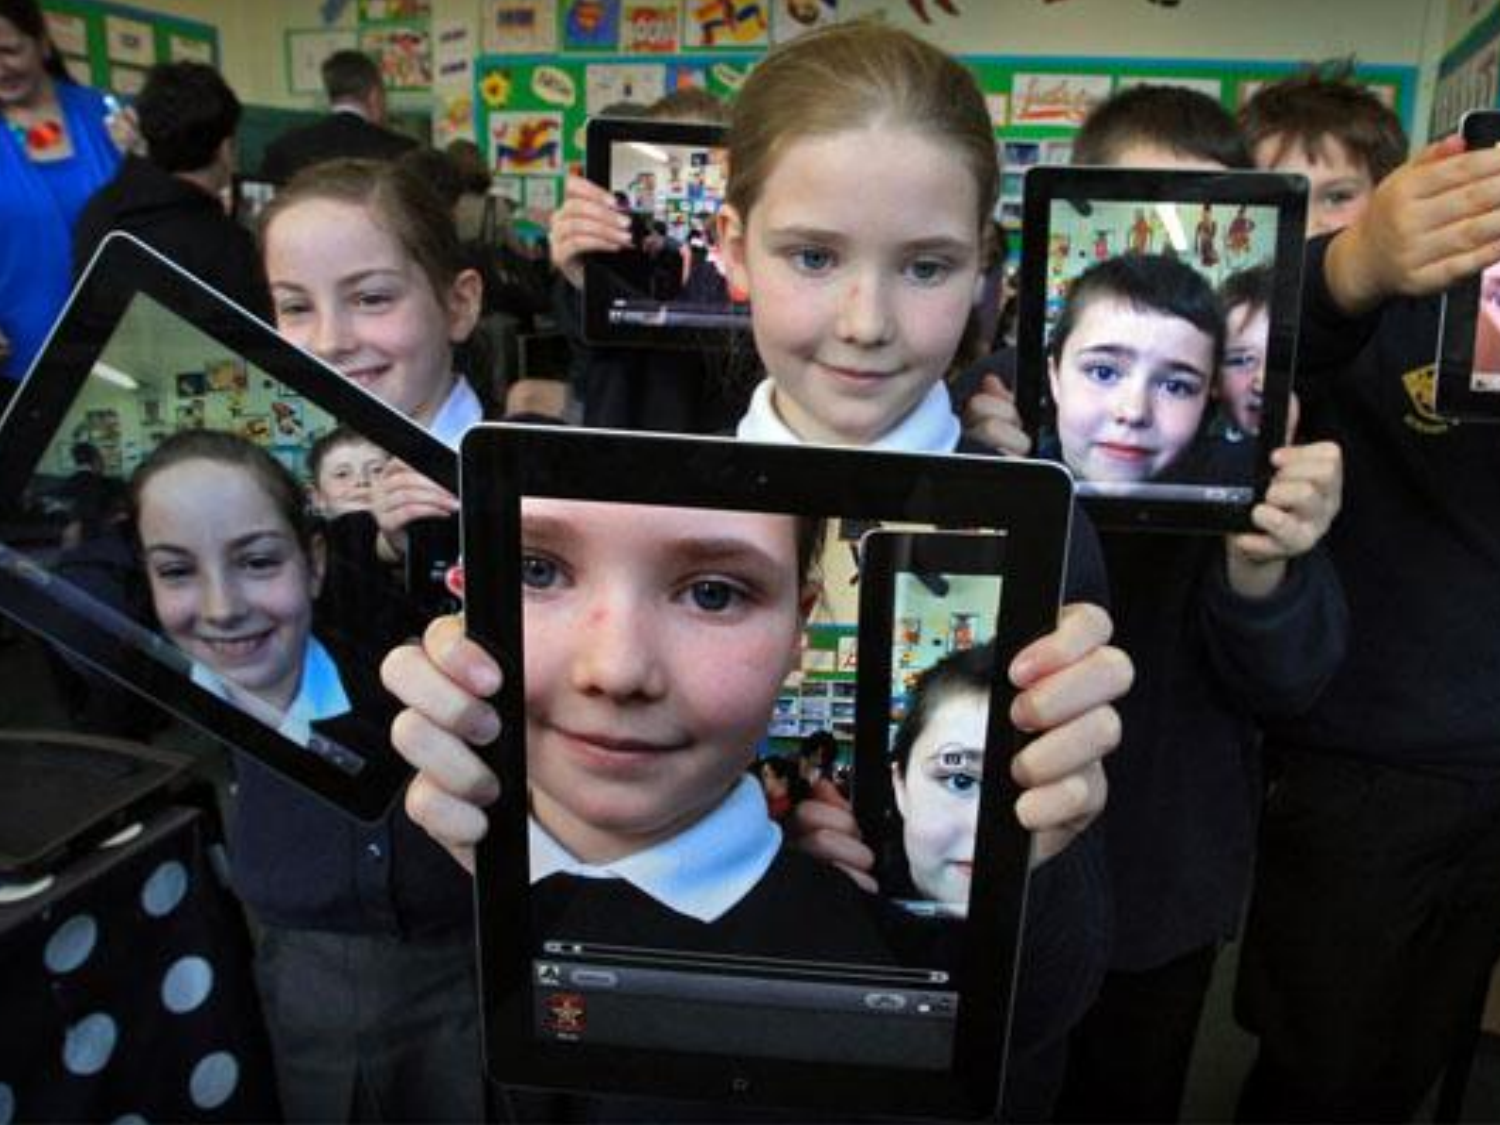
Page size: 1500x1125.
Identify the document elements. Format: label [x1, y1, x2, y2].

text_box [0, 0, 1500, 1125]
